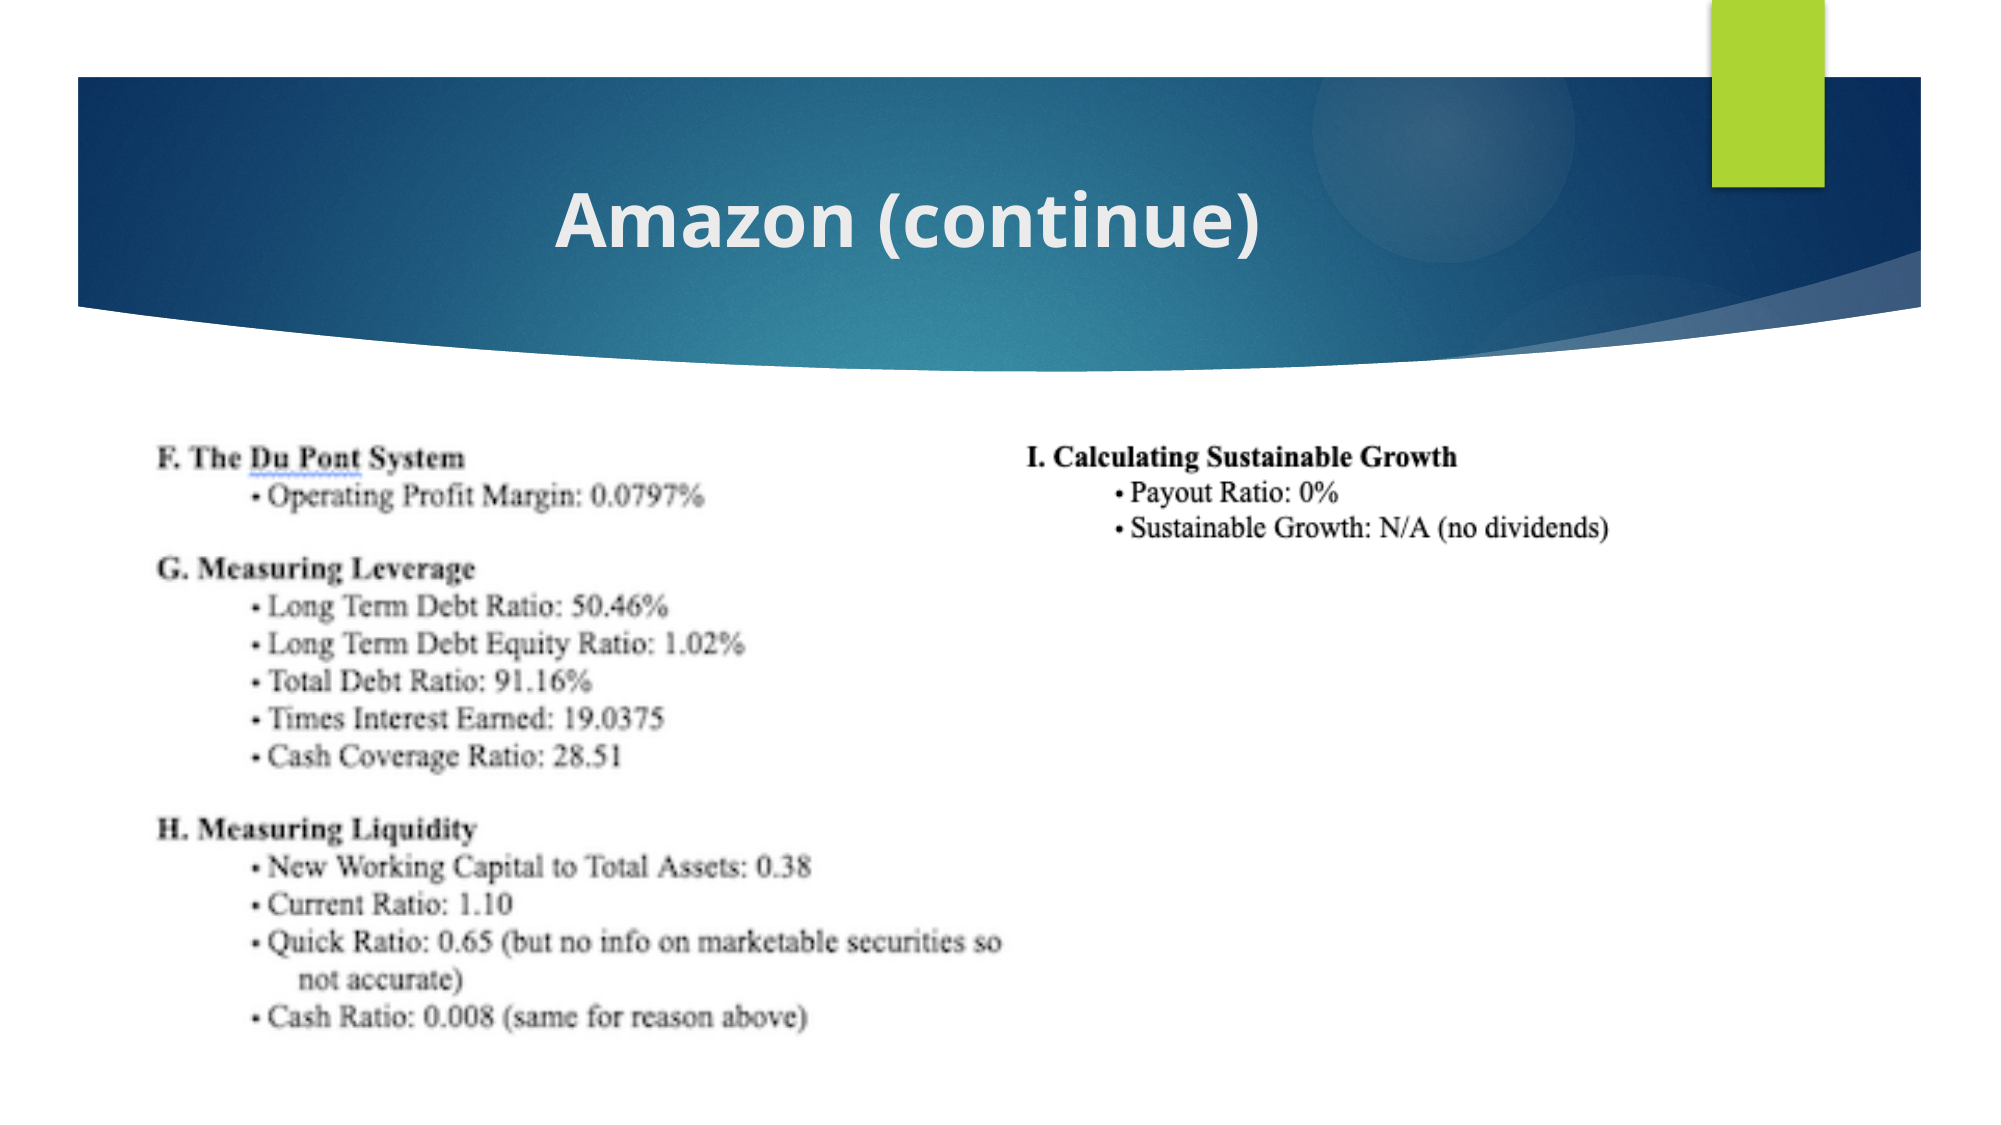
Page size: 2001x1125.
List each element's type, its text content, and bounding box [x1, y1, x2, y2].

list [88, 415, 1058, 1053]
title Amazon (continue) [189, 159, 1627, 276]
picture [962, 415, 1869, 549]
